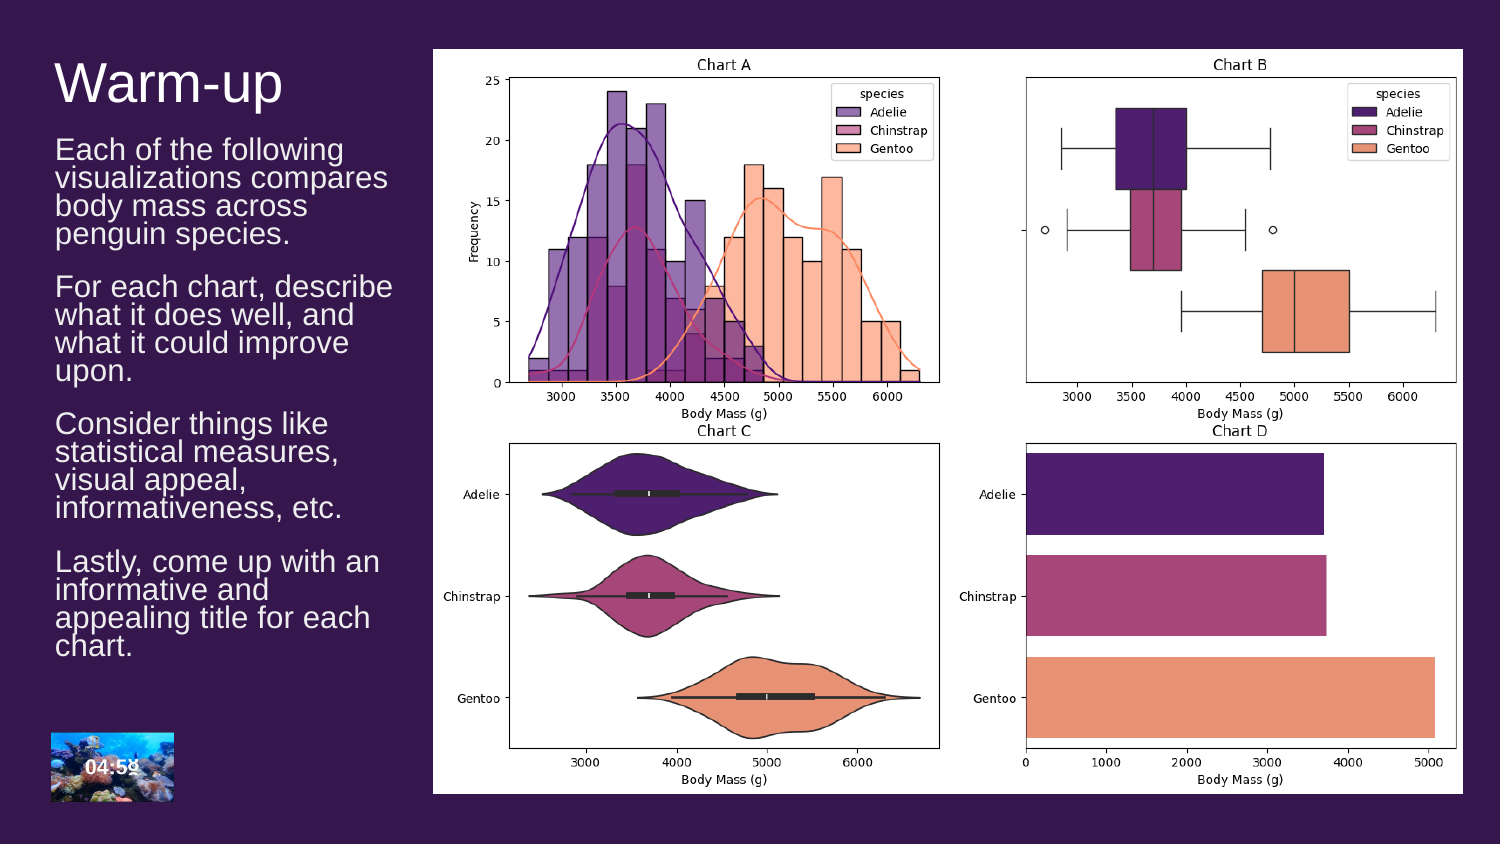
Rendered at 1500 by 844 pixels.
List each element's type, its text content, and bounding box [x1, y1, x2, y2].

picture [51, 732, 174, 802]
list Warm-up Each of the following visualizations compares body mass across penguin species. For each chart, describe what it does well, and what it could improve upon. Consider things like statistical measures, visual appeal, informativeness, etc. Lastly, come up with an informative and appealing title for each chart. [40, 47, 418, 733]
picture [433, 49, 1463, 795]
